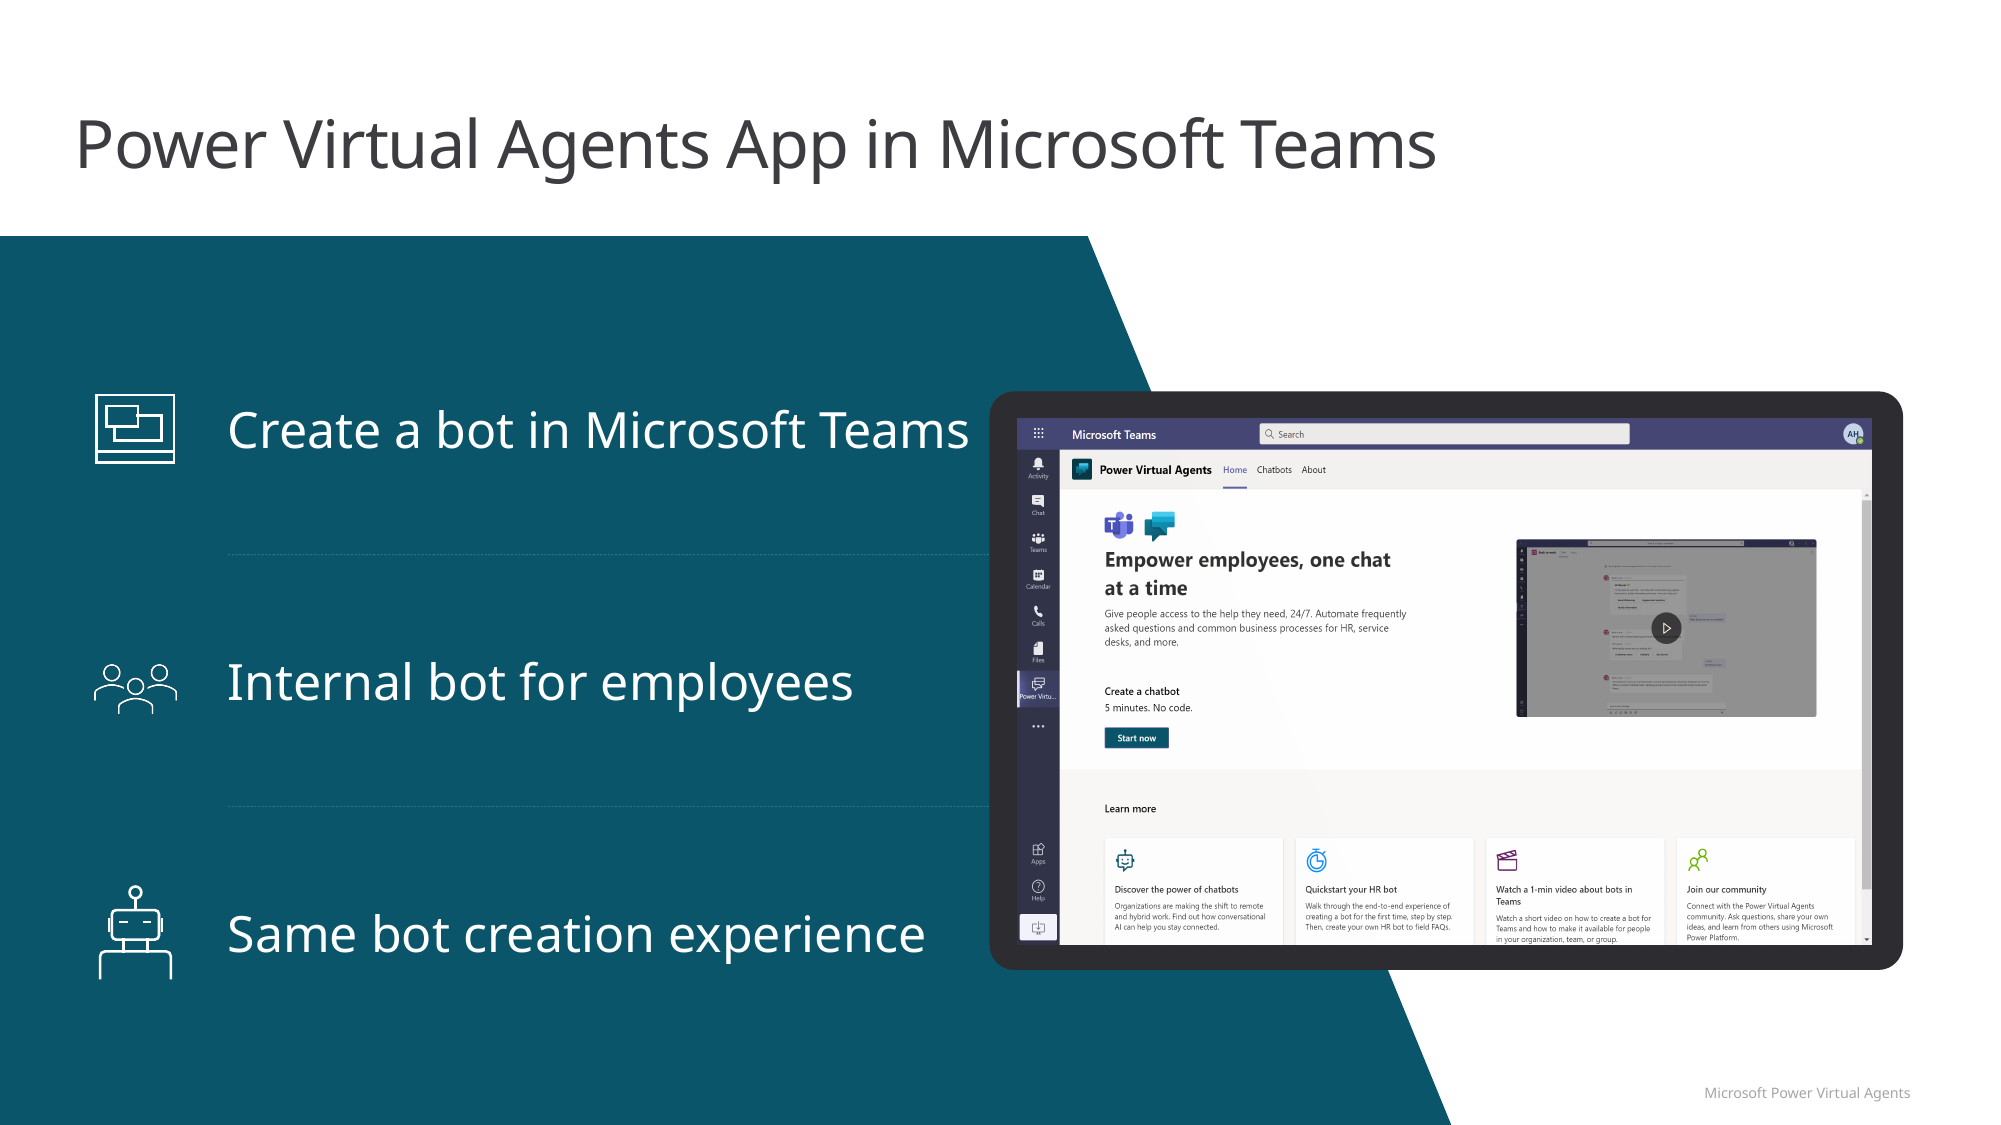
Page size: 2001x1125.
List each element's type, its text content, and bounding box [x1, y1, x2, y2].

picture [1016, 418, 1873, 945]
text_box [99, 373, 1162, 988]
title Power Virtual Agents App in Microsoft Teams [74, 101, 1930, 183]
text_box [1162, 390, 1904, 971]
text_box [0, 235, 1452, 1125]
picture [88, 641, 183, 737]
